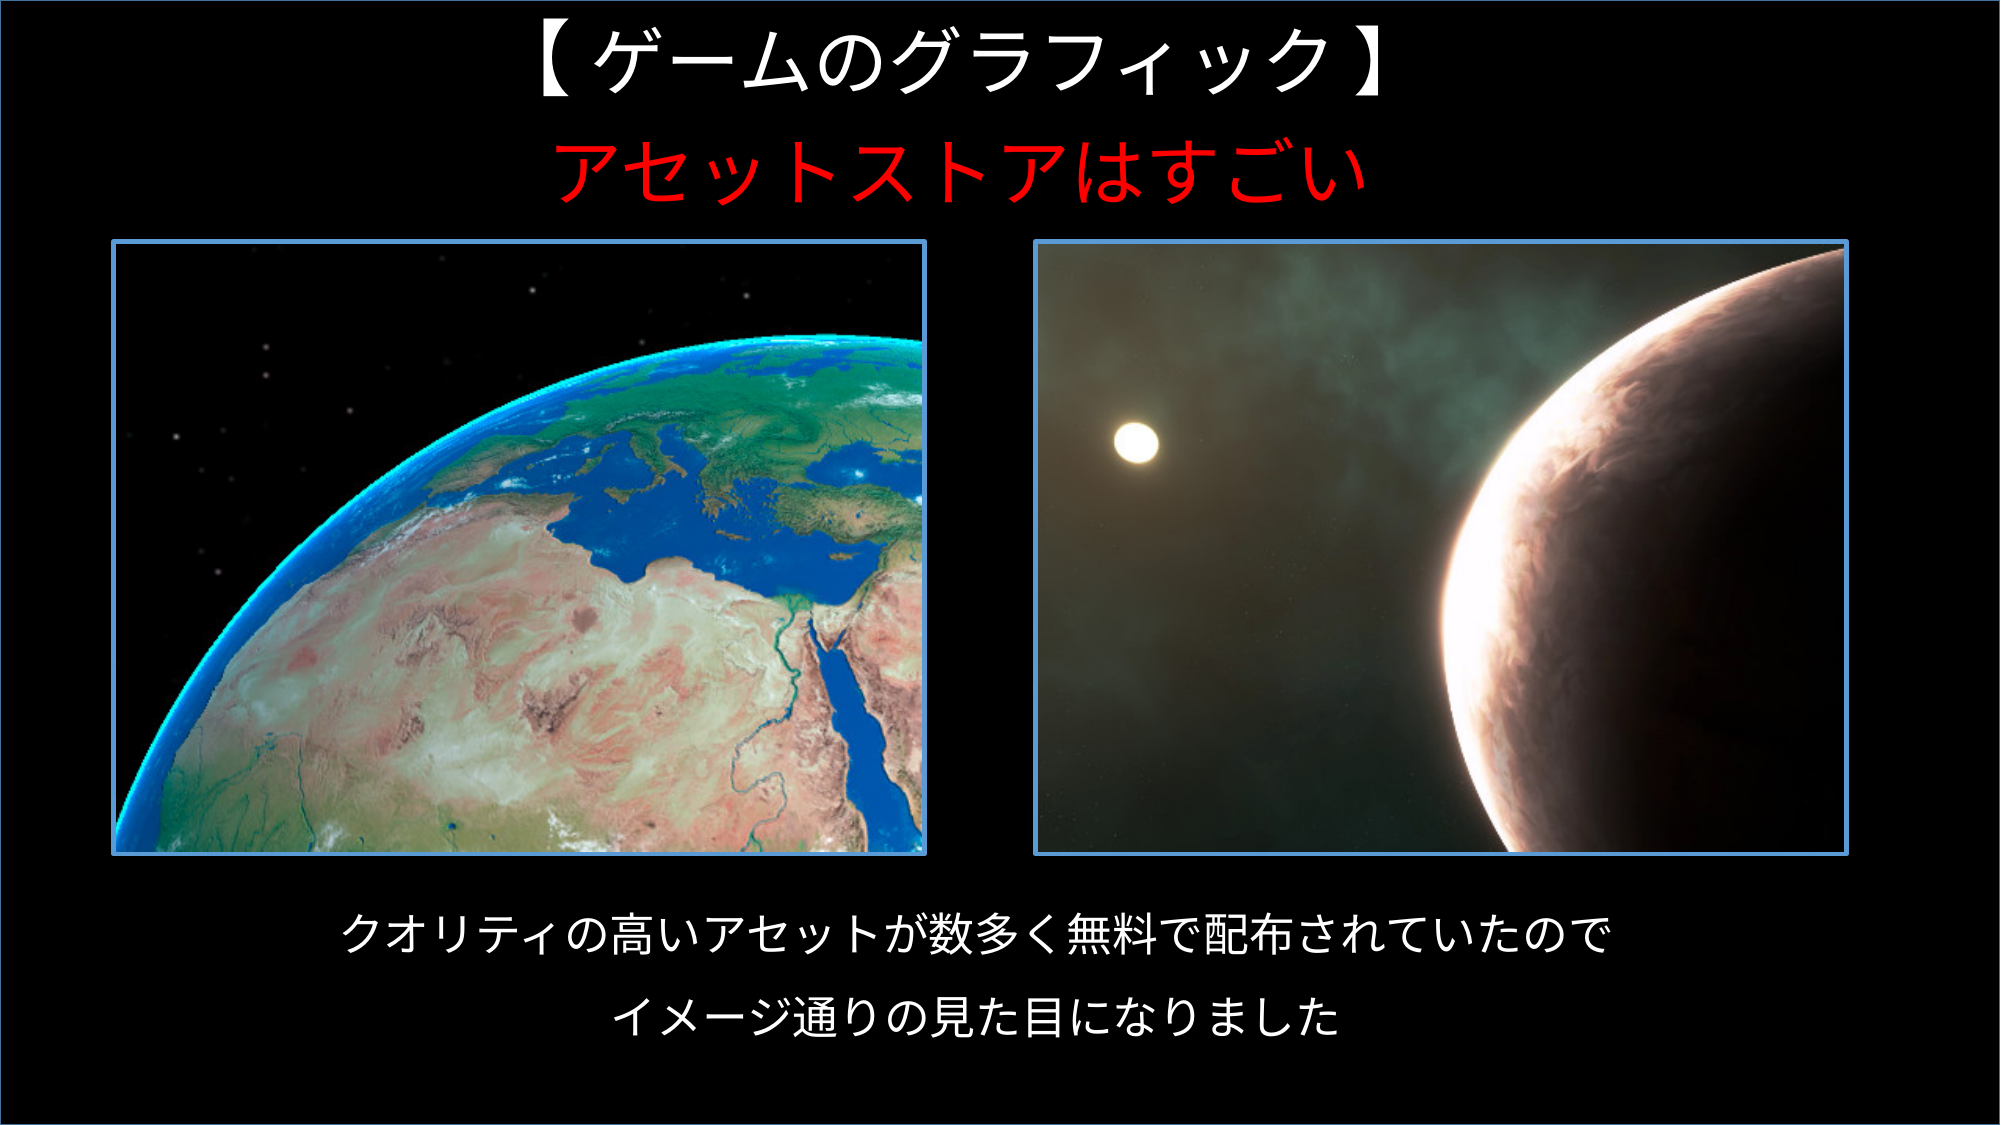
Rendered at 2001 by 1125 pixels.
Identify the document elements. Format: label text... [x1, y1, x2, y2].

text_box [0, 0, 2000, 1125]
picture [115, 243, 923, 852]
text_box アセットストアはすごい [115, 118, 1802, 223]
text_box クオリティの高いアセットが数多く無料で配布されていたので イメージ通りの見た目になりました [177, 871, 1776, 1051]
picture [1037, 243, 1845, 852]
text_box 【 ゲームのグラフィック 】 [429, 10, 1487, 118]
picture [913, 846, 923, 852]
